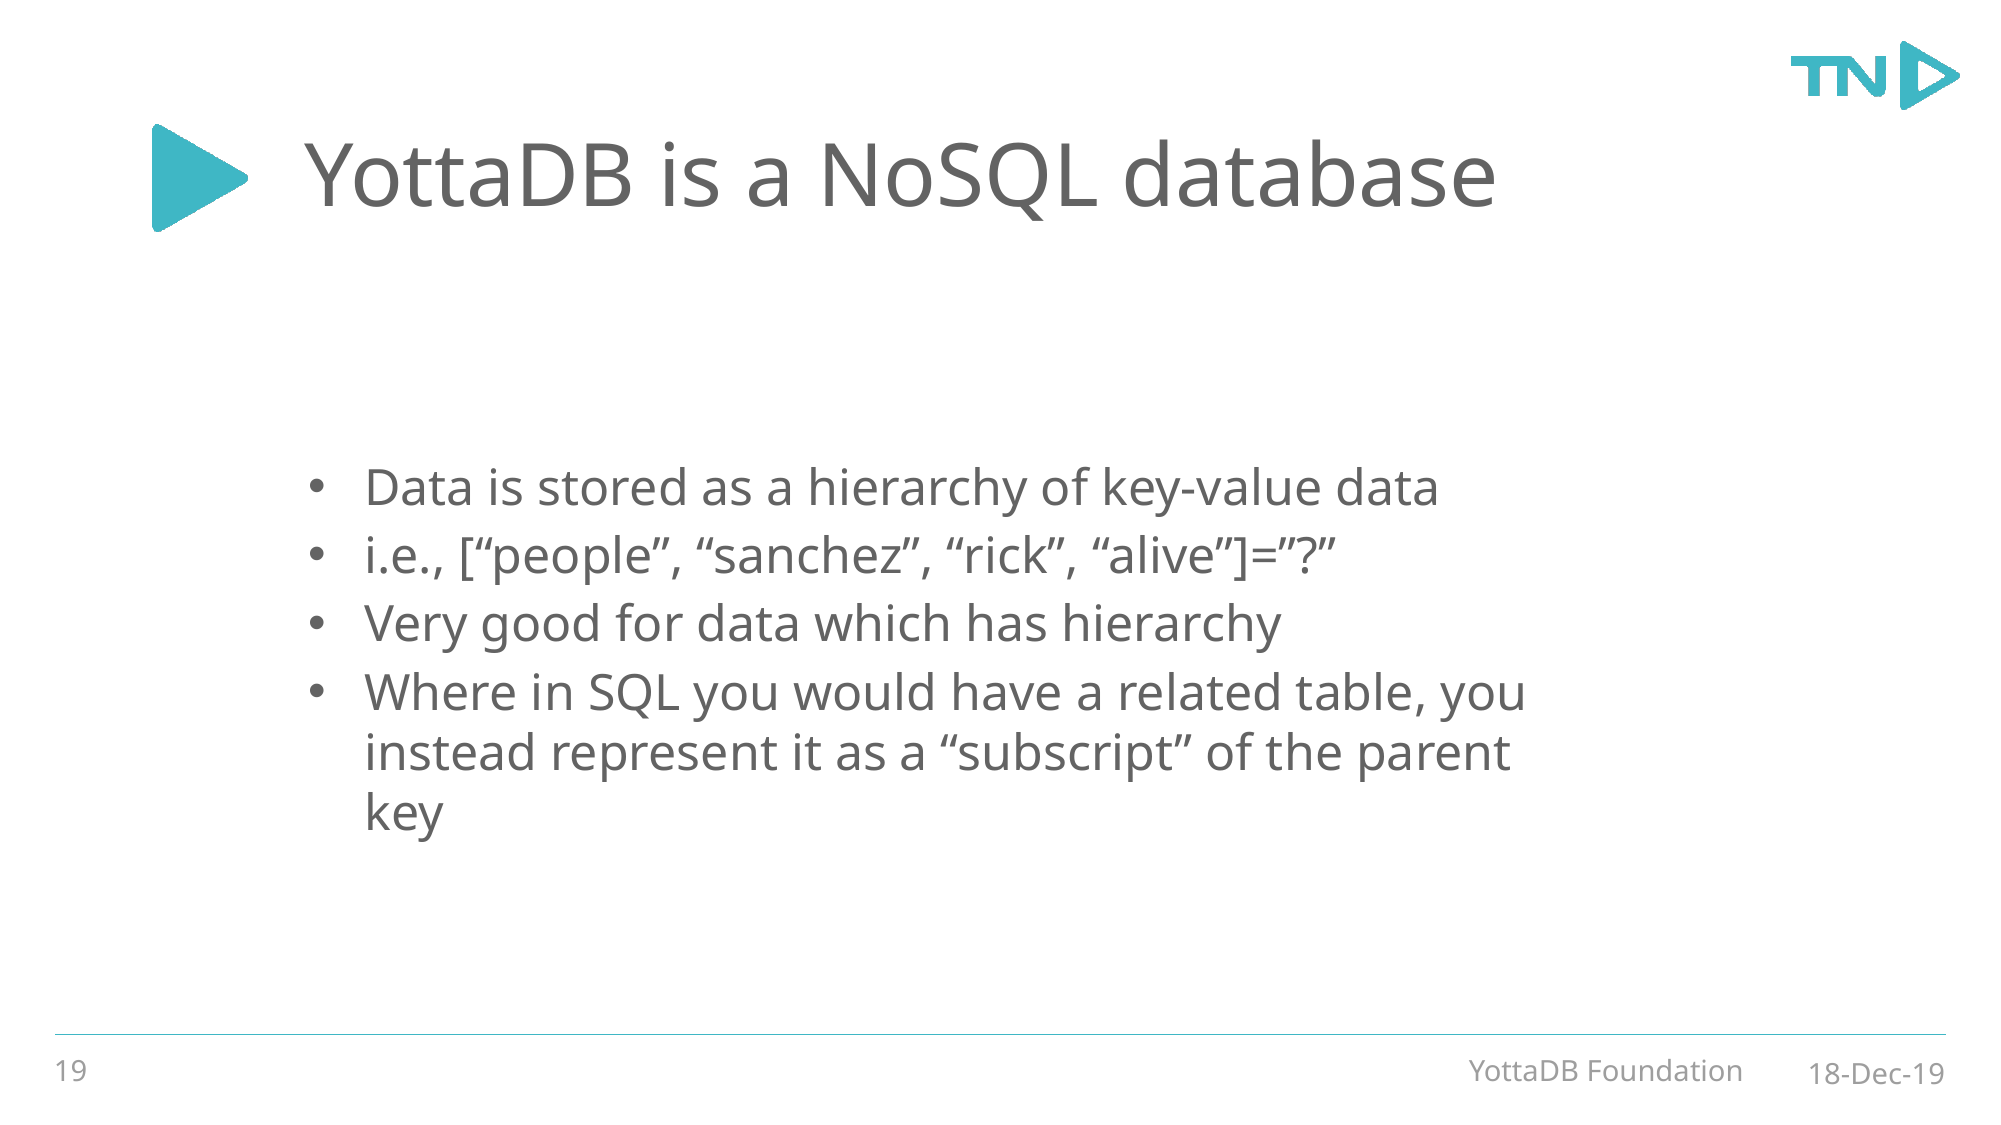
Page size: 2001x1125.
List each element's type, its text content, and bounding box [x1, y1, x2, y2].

footer YottaDB Foundation [1083, 1042, 1759, 1103]
picture [152, 124, 248, 232]
picture [1791, 41, 1960, 110]
title YottaDB is a NoSQL database [289, 124, 1590, 232]
list Data is stored as a hierarchy of key-value data i.e., [“people”, “sanchez”, “rick”, “alive”]=”?” Very good for data which has hierarchy Where in SQL you would have a related table, you instead represent it as a “subscript” of the parent key [293, 447, 1590, 919]
slide_number 18-Dec-19 [1762, 1042, 1961, 1103]
slide_number 19 [39, 1042, 156, 1103]
